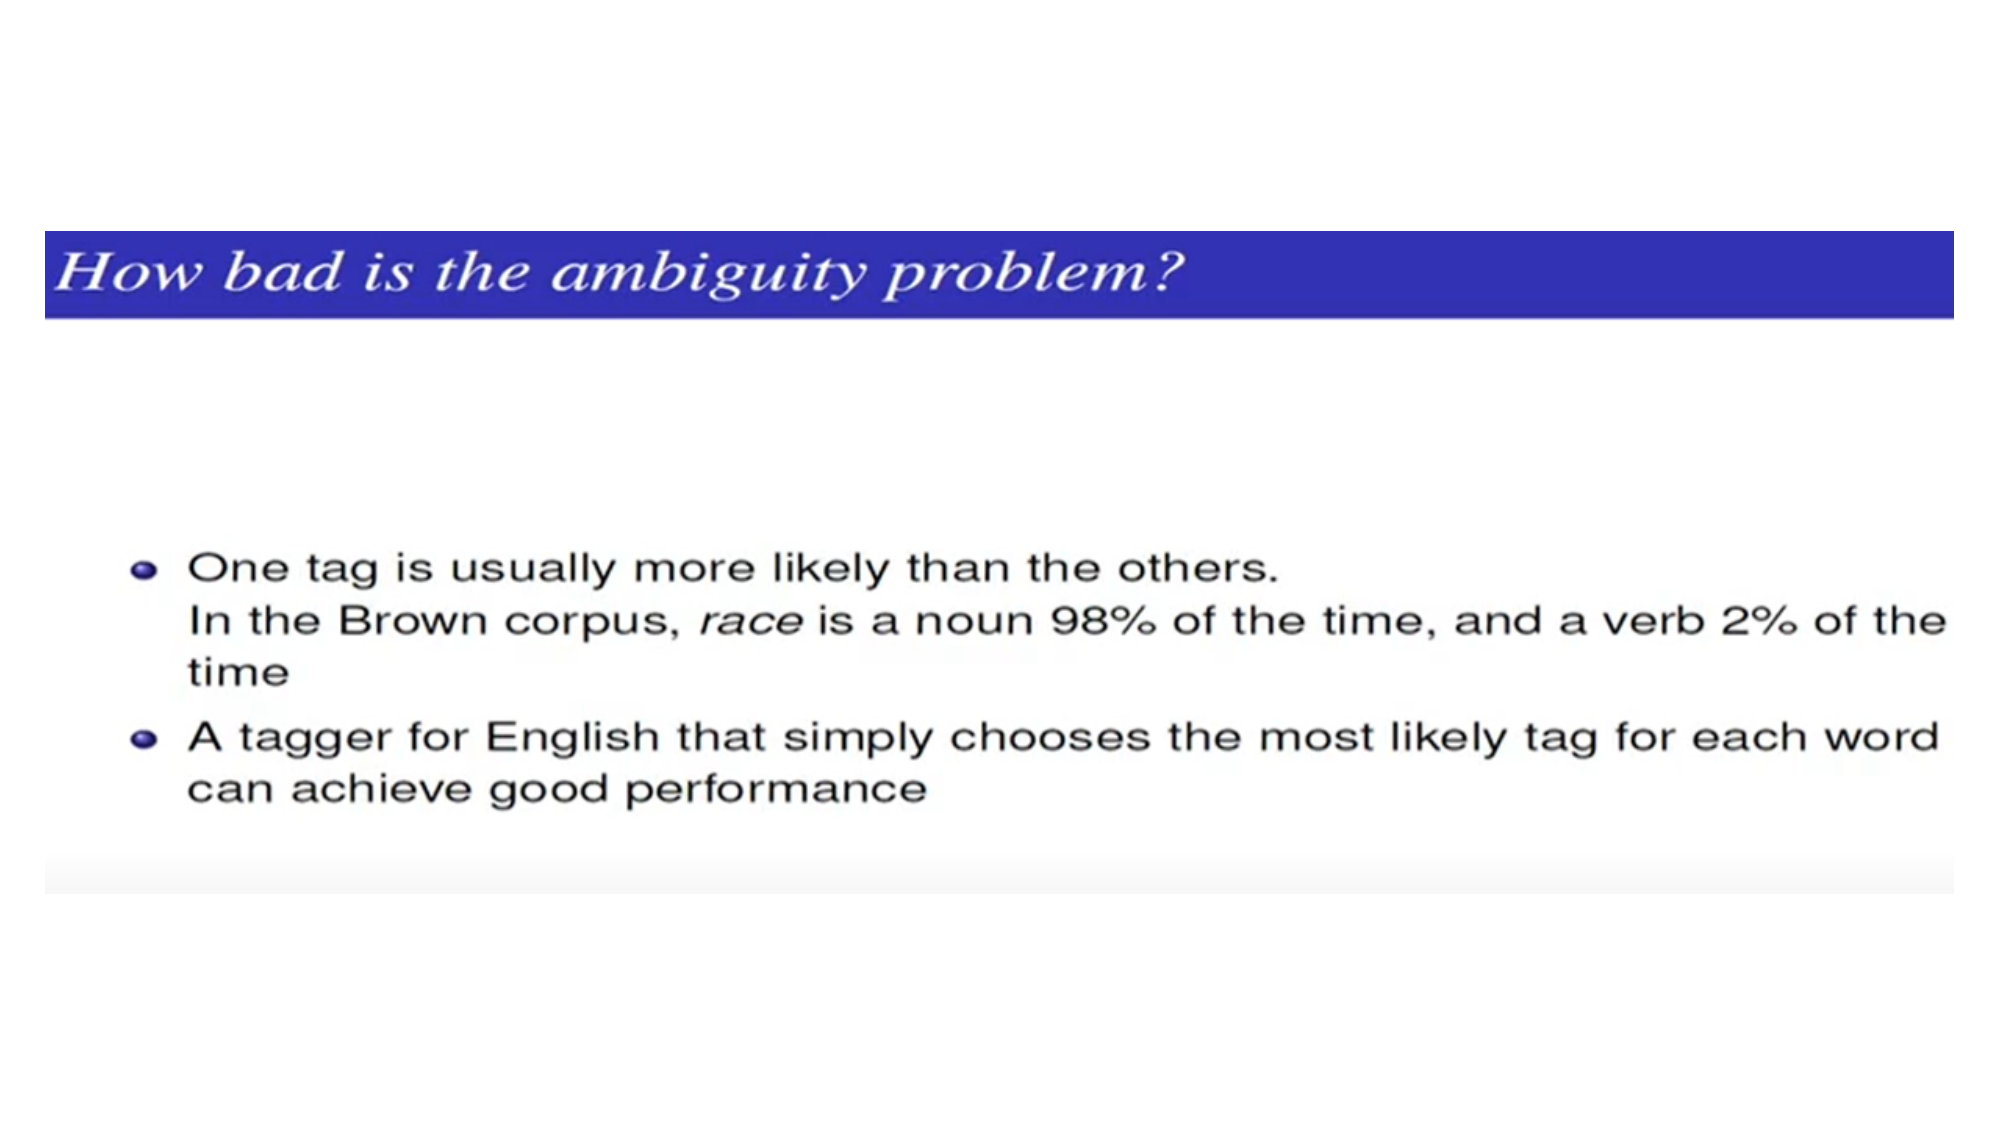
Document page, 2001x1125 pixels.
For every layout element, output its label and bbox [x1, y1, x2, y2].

picture [45, 231, 1954, 894]
